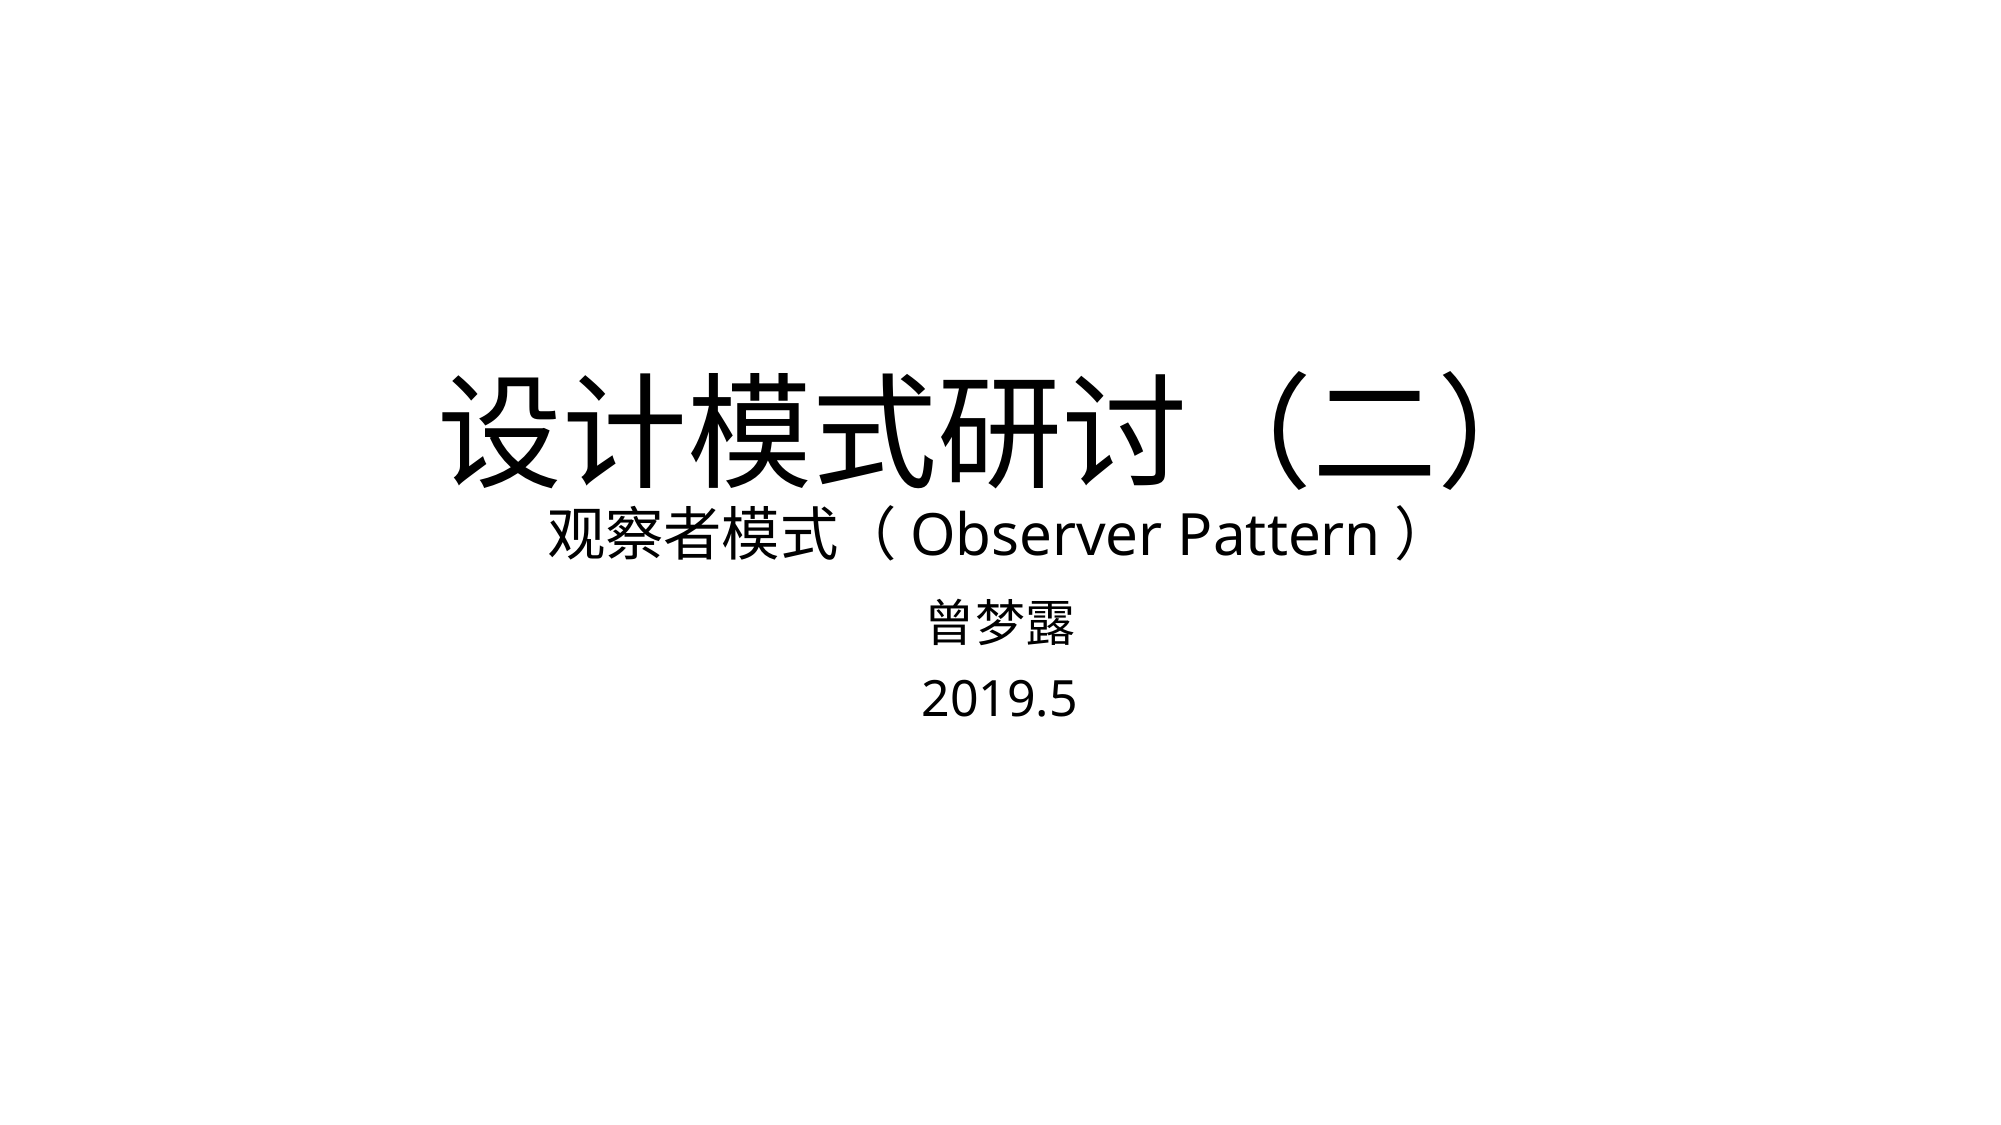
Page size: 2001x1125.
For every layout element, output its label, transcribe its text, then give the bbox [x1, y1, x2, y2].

title 设计模式研讨（二） 观察者模式（Observer Pattern） [249, 184, 1750, 576]
subtitle 曾梦露 2019.5 [249, 590, 1750, 863]
